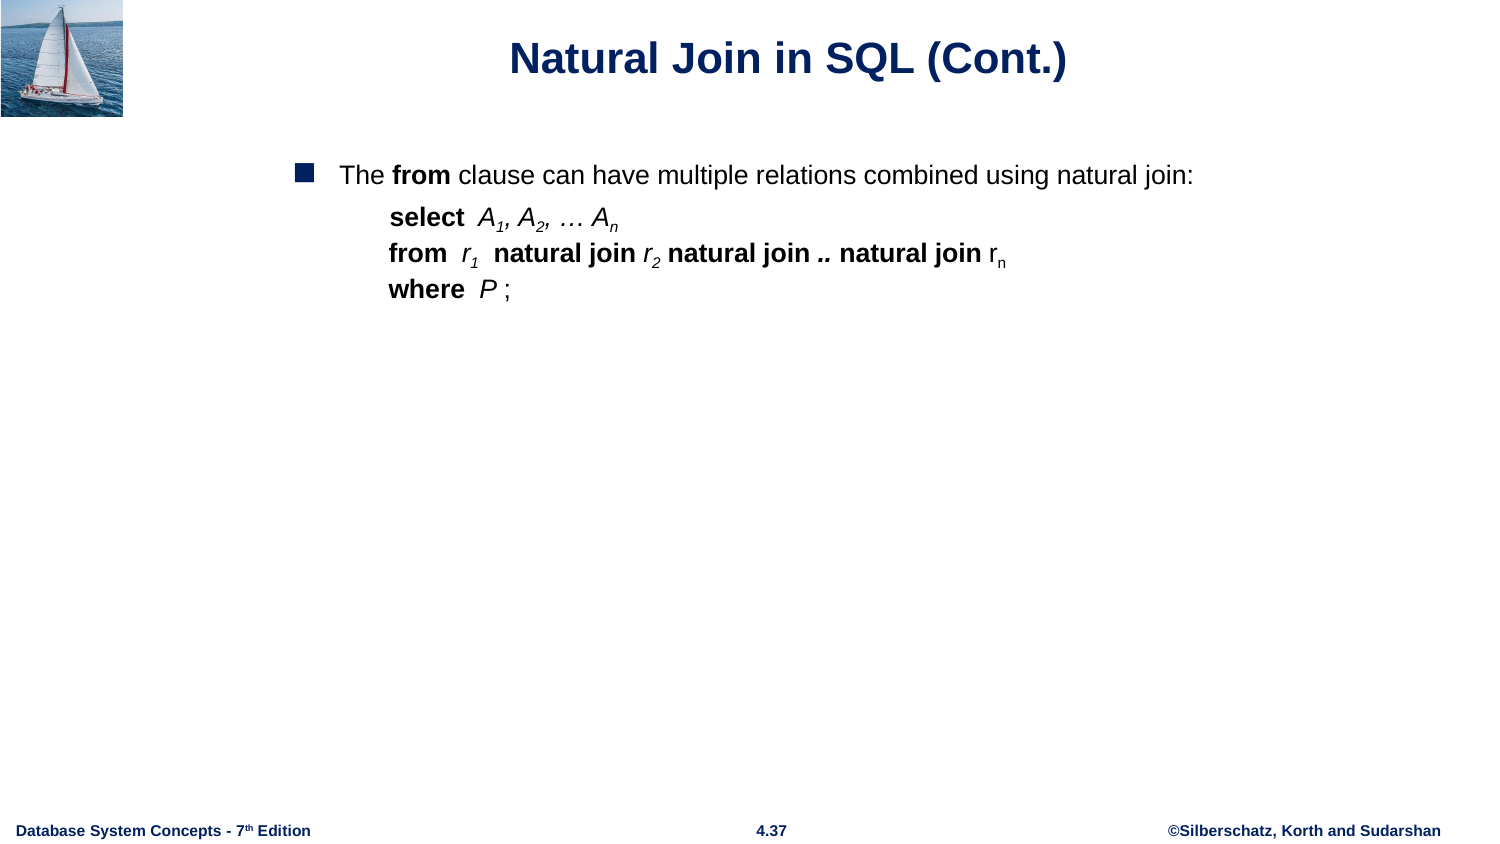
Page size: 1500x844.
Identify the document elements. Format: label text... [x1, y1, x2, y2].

picture [0, 0, 123, 117]
list The from clause can have multiple relations combined using natural join: select A1, A2, … An from r1 natural join r2 natural join .. natural join rn where P ; [282, 150, 1222, 587]
title Natural Join in SQL (Cont.) [125, 14, 1452, 90]
